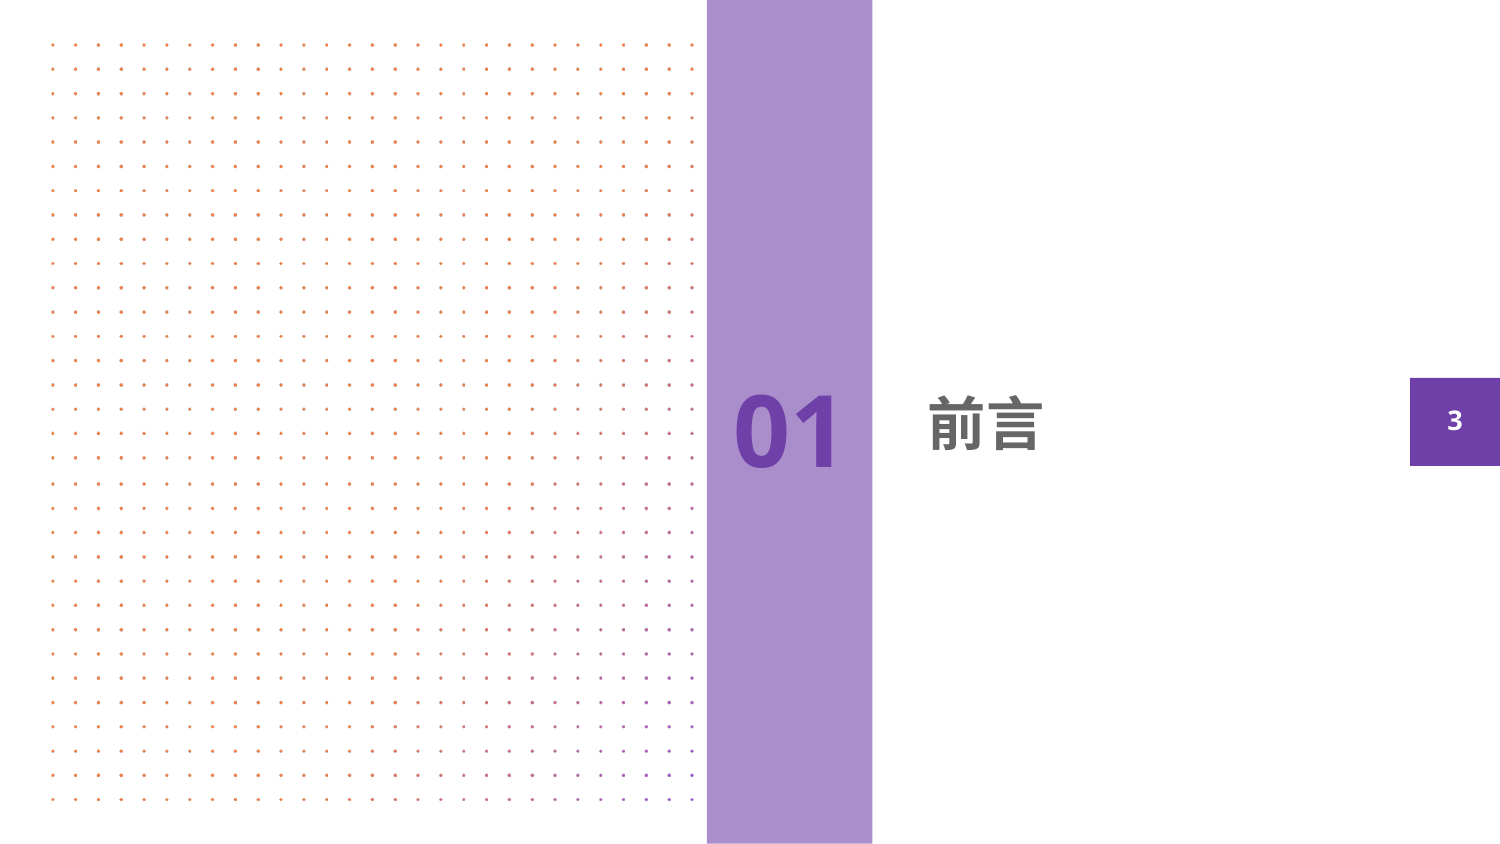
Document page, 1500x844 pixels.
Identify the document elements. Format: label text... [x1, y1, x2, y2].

title 01 [680, 340, 902, 503]
subtitle 前言 [912, 388, 1226, 455]
picture [51, 43, 706, 801]
slide_number 3 [1410, 377, 1500, 466]
